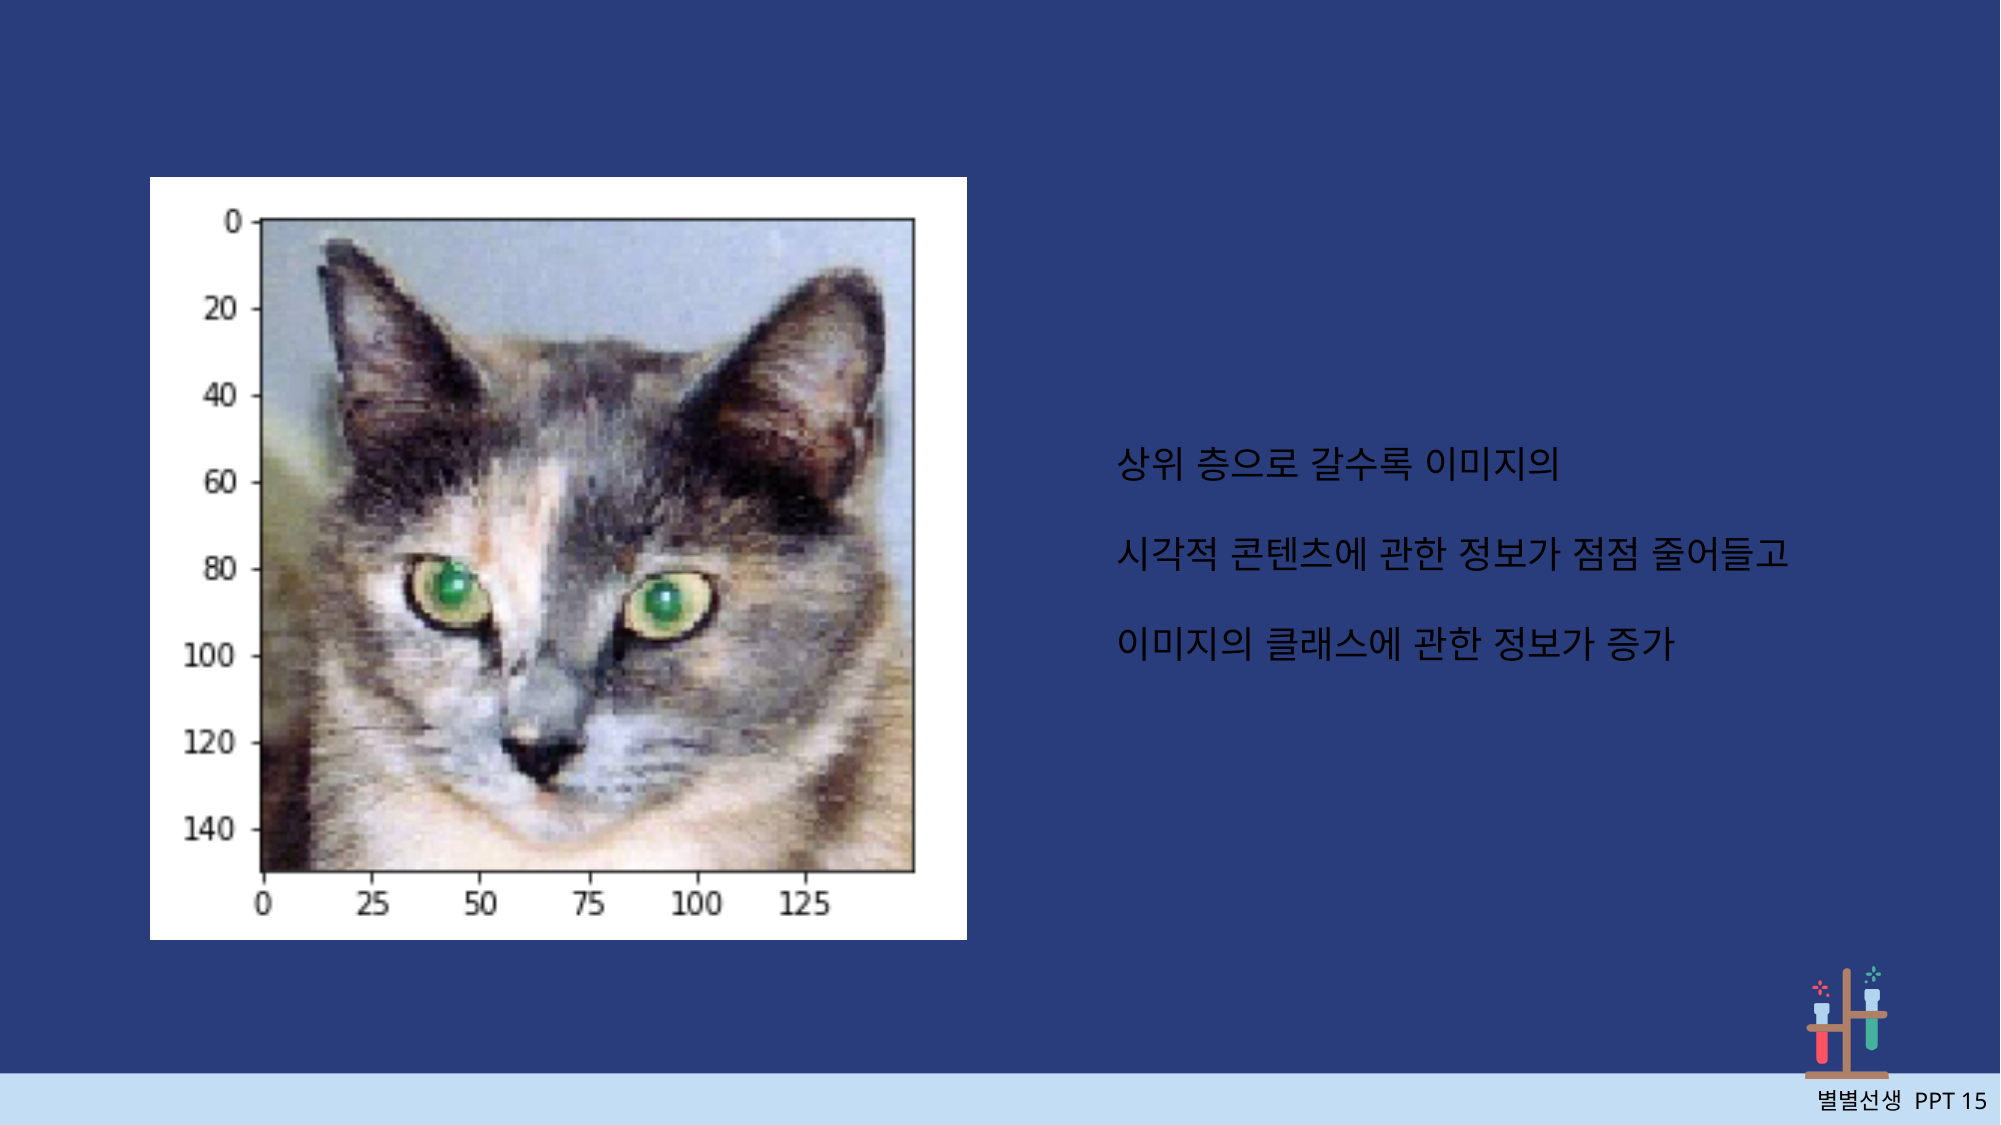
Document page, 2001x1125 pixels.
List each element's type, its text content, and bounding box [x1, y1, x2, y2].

text_box 상위 층으로 갈수록 이미지의 시각적 콘텐츠에 관한 정보가 점점 줄어들고 이미지의 클래스에 관한 정보가 증가 [1102, 433, 1929, 674]
picture [1790, 966, 1903, 1079]
picture [149, 177, 967, 940]
text_box [0, 1072, 2000, 1125]
text_box 별별선생 PPT 15 [1802, 1078, 2000, 1122]
